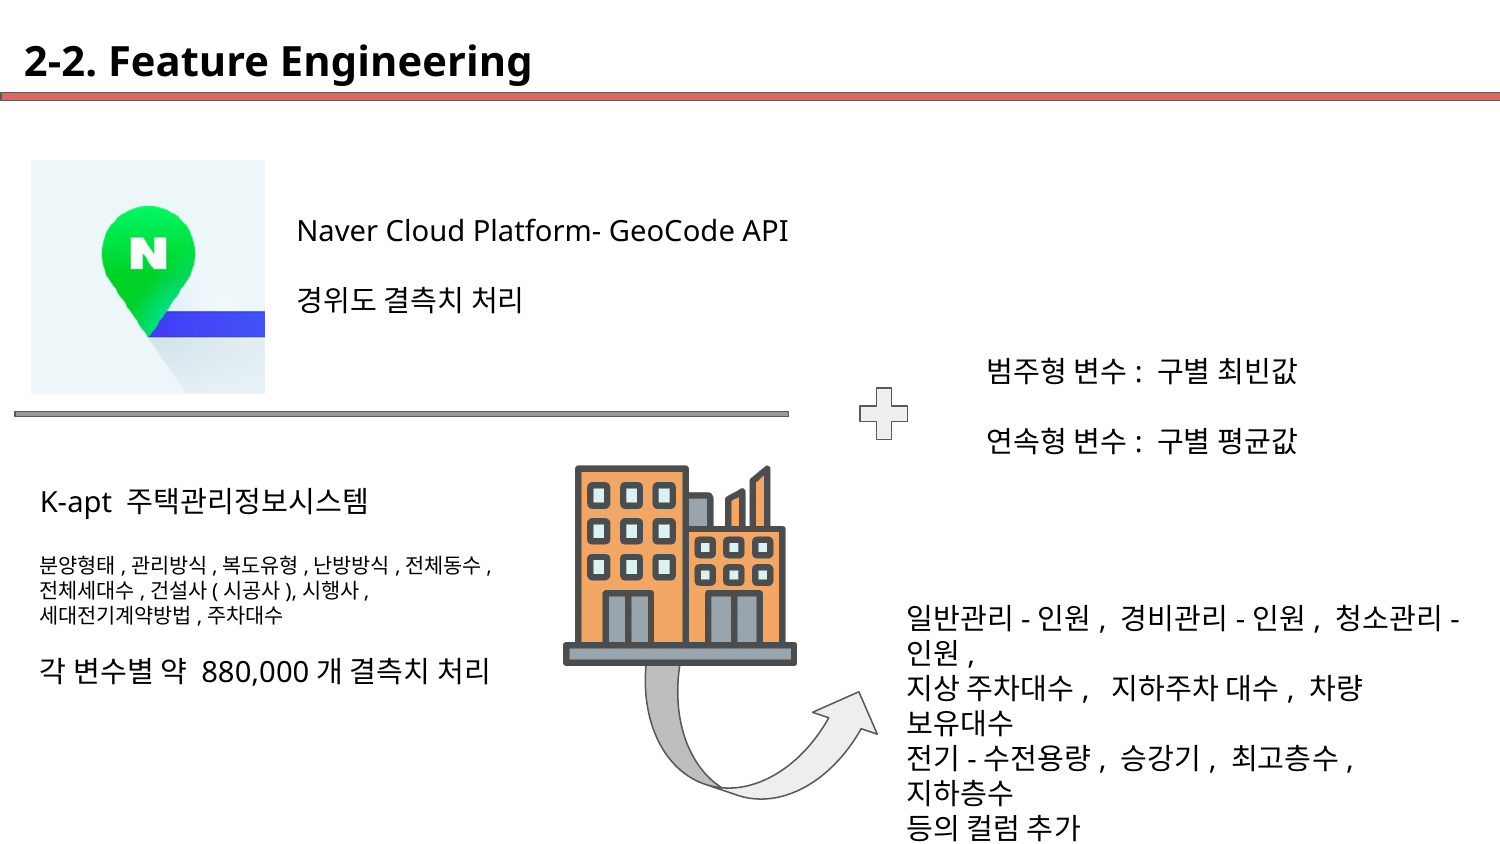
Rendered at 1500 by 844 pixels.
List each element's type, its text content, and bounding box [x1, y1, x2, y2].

text_box [645, 691, 878, 800]
picture [31, 160, 265, 395]
text_box Naver Cloud Platform- GeoCode API 경위도 결측치 처리 [281, 197, 808, 346]
title 2-2. Feature Engineering [9, 19, 573, 91]
text_box [14, 411, 789, 417]
text_box 일반관리-인원, 경비관리-인원, 청소관리-인원, 지상 주차대수, 지하주차 대수, 차량 보유대수 전기-수전용량, 승강기, 최고층수, 지하층수 등의 컬럼 추가 [891, 585, 1476, 751]
text_box 범주형 변수: 구별 최빈값 연속형 변수: 구별 평균값 [971, 337, 1377, 433]
text_box [860, 387, 908, 440]
text_box K-apt 주택관리정보시스템 분양형태,관리방식,복도유형,난방방식,전체동수, 전체세대수,건설사(시공사),시행사,세대전기계약방법,주차대수 각 변수별 약 880,000개 결측치 처리 [24, 468, 528, 653]
picture [563, 448, 797, 683]
text_box [1, 92, 1500, 101]
